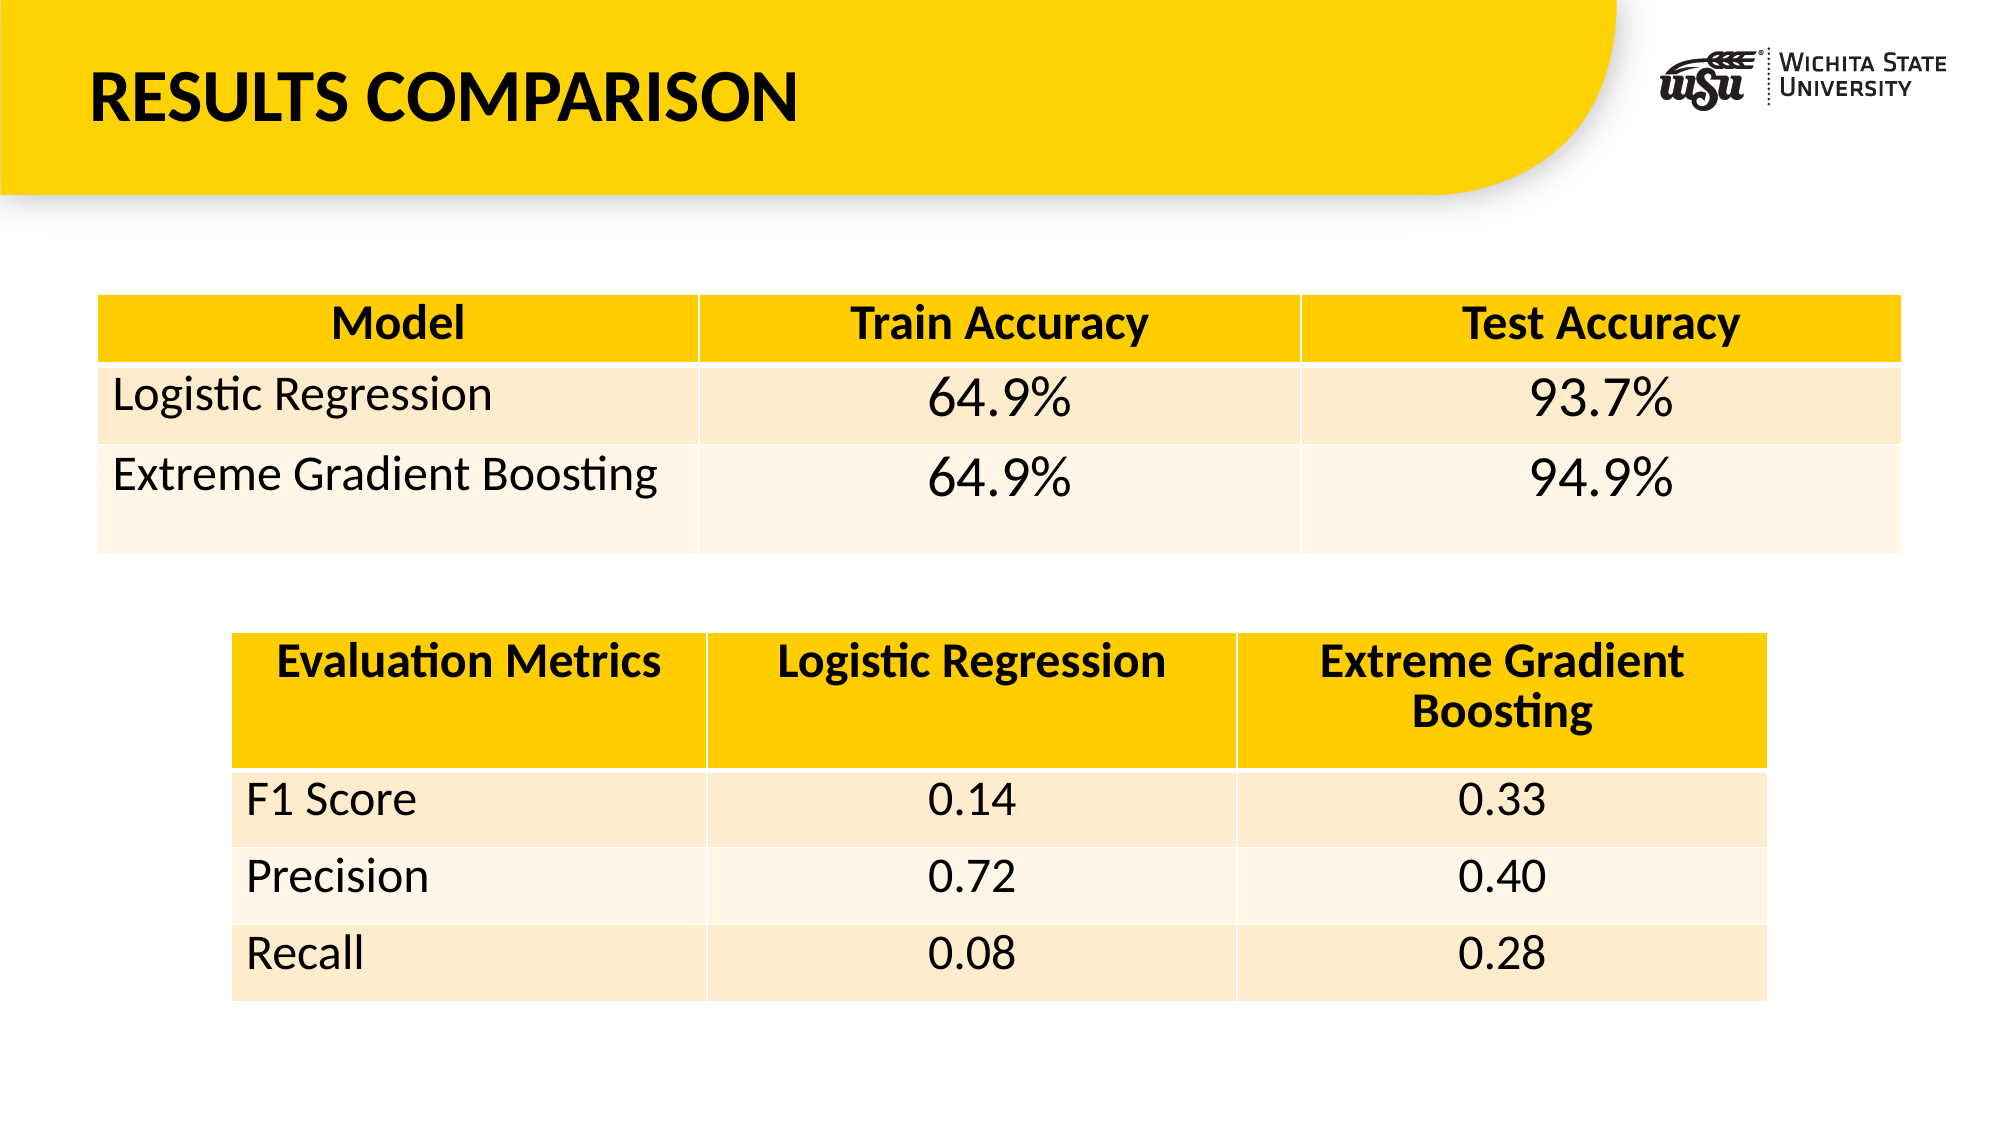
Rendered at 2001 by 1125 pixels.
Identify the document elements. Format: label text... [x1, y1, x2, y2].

table_cell 0.40 [1238, 848, 1767, 924]
picture [0, 0, 2000, 273]
table_cell 0.08 [708, 925, 1236, 1001]
table_cell Precision [232, 848, 706, 924]
table_header Test Accuracy [1302, 295, 1901, 362]
table_cell 64.9% [700, 446, 1300, 553]
table_header Logistic Regression [708, 633, 1236, 768]
table_header Evaluation Metrics [232, 633, 706, 768]
table_cell 93.7% [1302, 368, 1901, 444]
table_cell 0.72 [708, 848, 1236, 924]
table_cell 94.9% [1302, 446, 1901, 553]
table_header Extreme Gradient Boosting [1238, 633, 1767, 768]
table_cell 0.14 [708, 773, 1236, 847]
table_header Model [98, 295, 698, 362]
table_cell Logistic Regression [98, 368, 698, 444]
table_cell F1 Score [232, 773, 706, 847]
table_header Train Accuracy [700, 295, 1300, 362]
title RESULTS COMPARISON [89, 0, 1523, 195]
table_cell 0.28 [1238, 925, 1767, 1001]
table_cell 0.33 [1238, 773, 1767, 847]
table_cell Extreme Gradient Boosting [98, 446, 698, 553]
table_cell Recall [232, 925, 706, 1001]
table_cell 64.9% [700, 368, 1300, 444]
